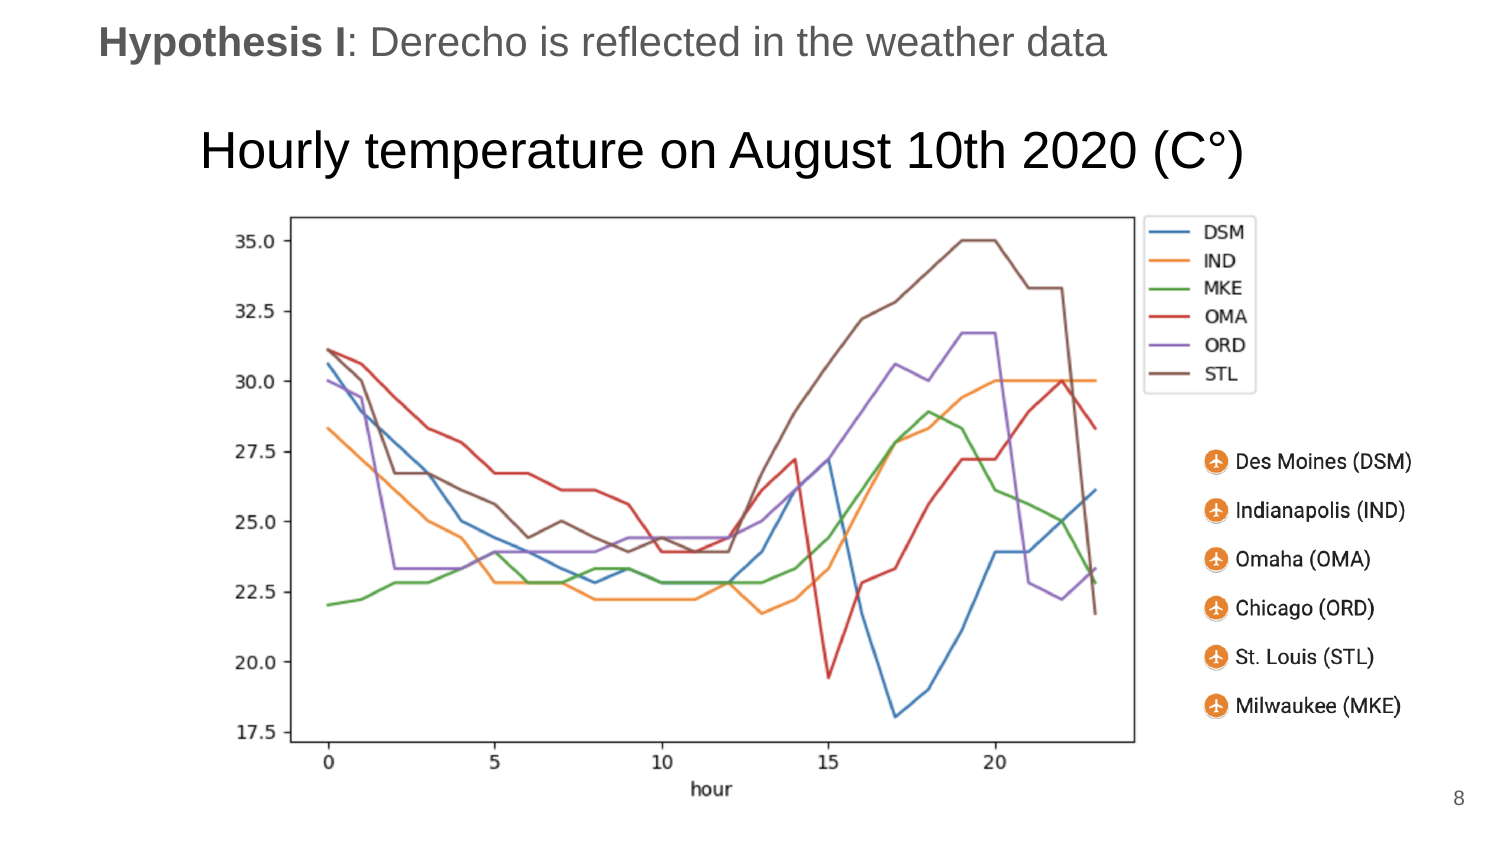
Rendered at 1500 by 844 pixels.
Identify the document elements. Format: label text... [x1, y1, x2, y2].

title Hypothesis I: Derecho is reflected in the weather data [0, 0, 1500, 122]
slide_number ‹#› [1389, 764, 1480, 830]
text_box Hourly temperature on August 10th 2020 (C°) [0, 101, 1480, 209]
picture [231, 203, 1452, 812]
